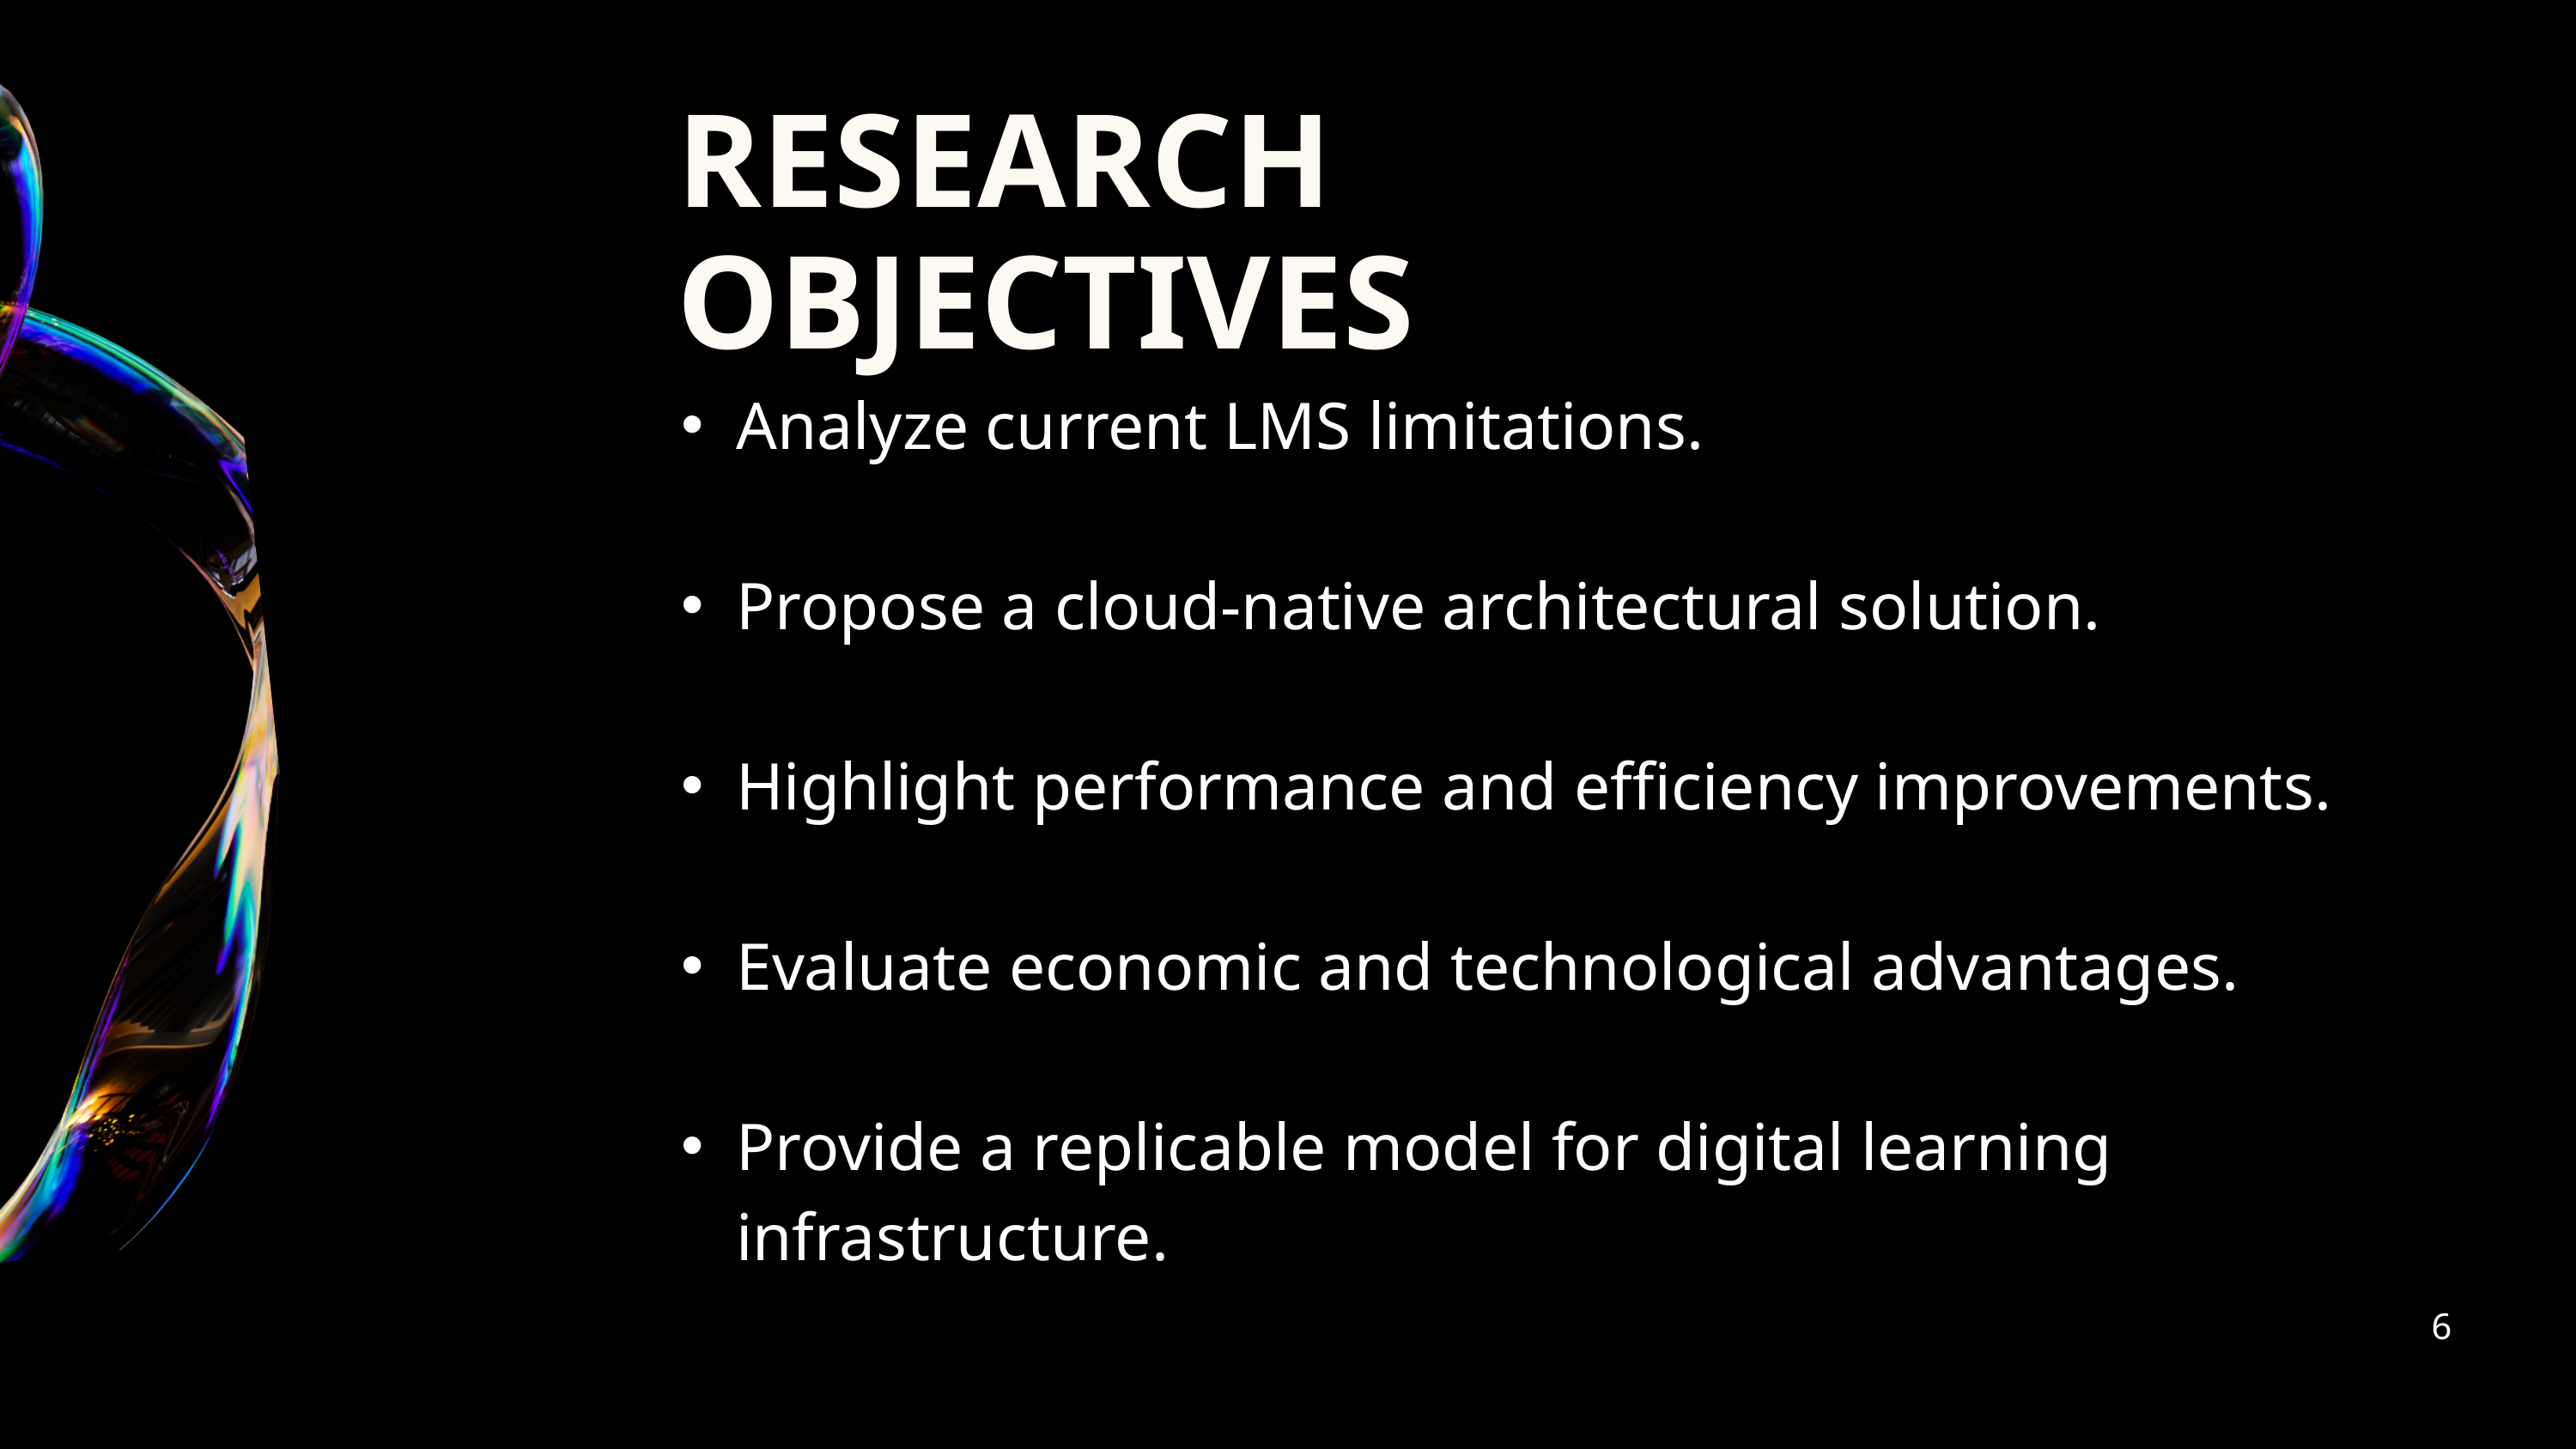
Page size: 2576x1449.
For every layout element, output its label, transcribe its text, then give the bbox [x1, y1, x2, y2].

text_box 6 [2431, 1296, 2452, 1348]
text_box [0, 33, 329, 1263]
text_box RESEARCH OBJECTIVES [677, 91, 1973, 375]
text_box Analyze current LMS limitations. Propose a cloud-native architectural solution. Highlight performance and efficiency improvements. Evaluate economic and technological advantages. Provide a replicable model for digital learning infrastructure. [626, 372, 2348, 1364]
